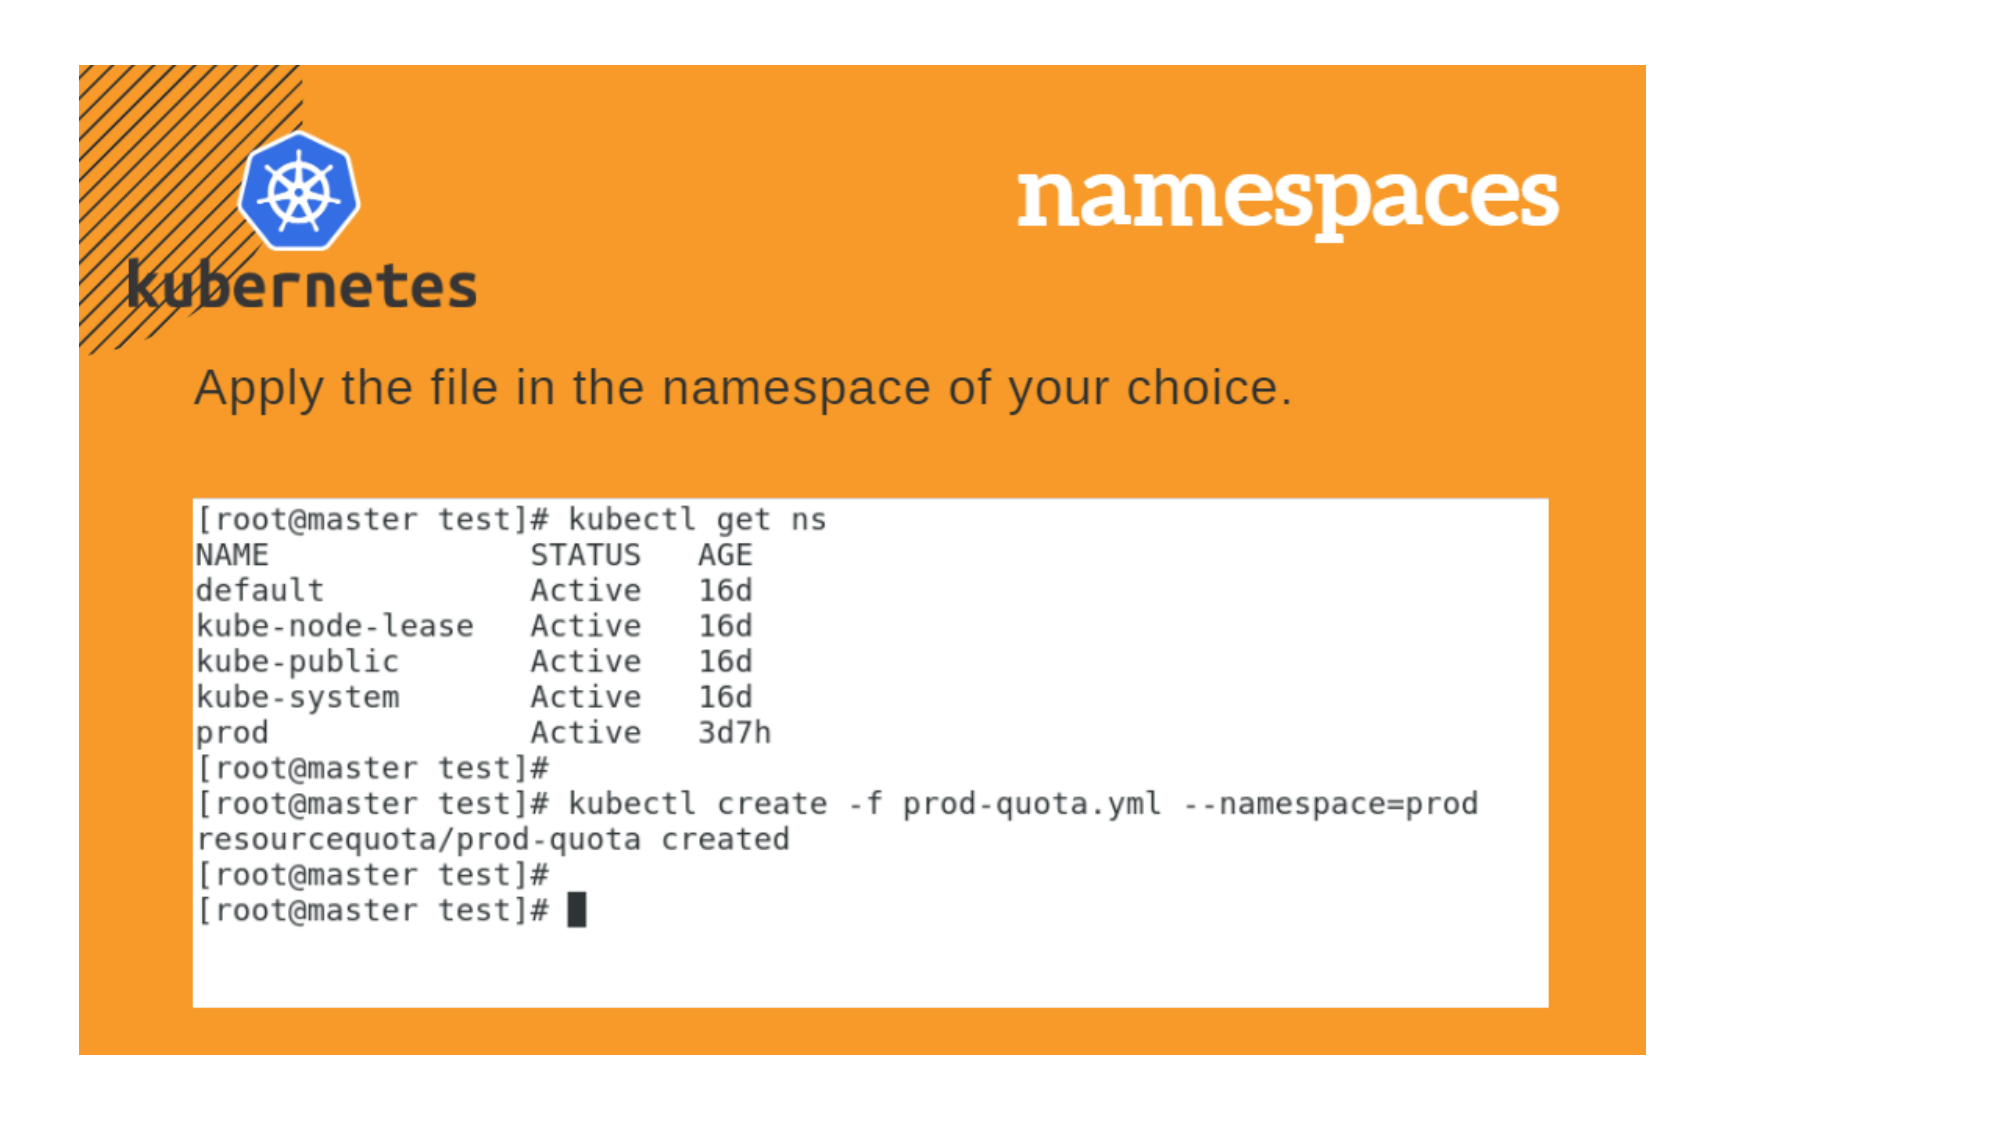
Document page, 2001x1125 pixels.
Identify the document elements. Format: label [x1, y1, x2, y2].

picture [79, 65, 1646, 1055]
